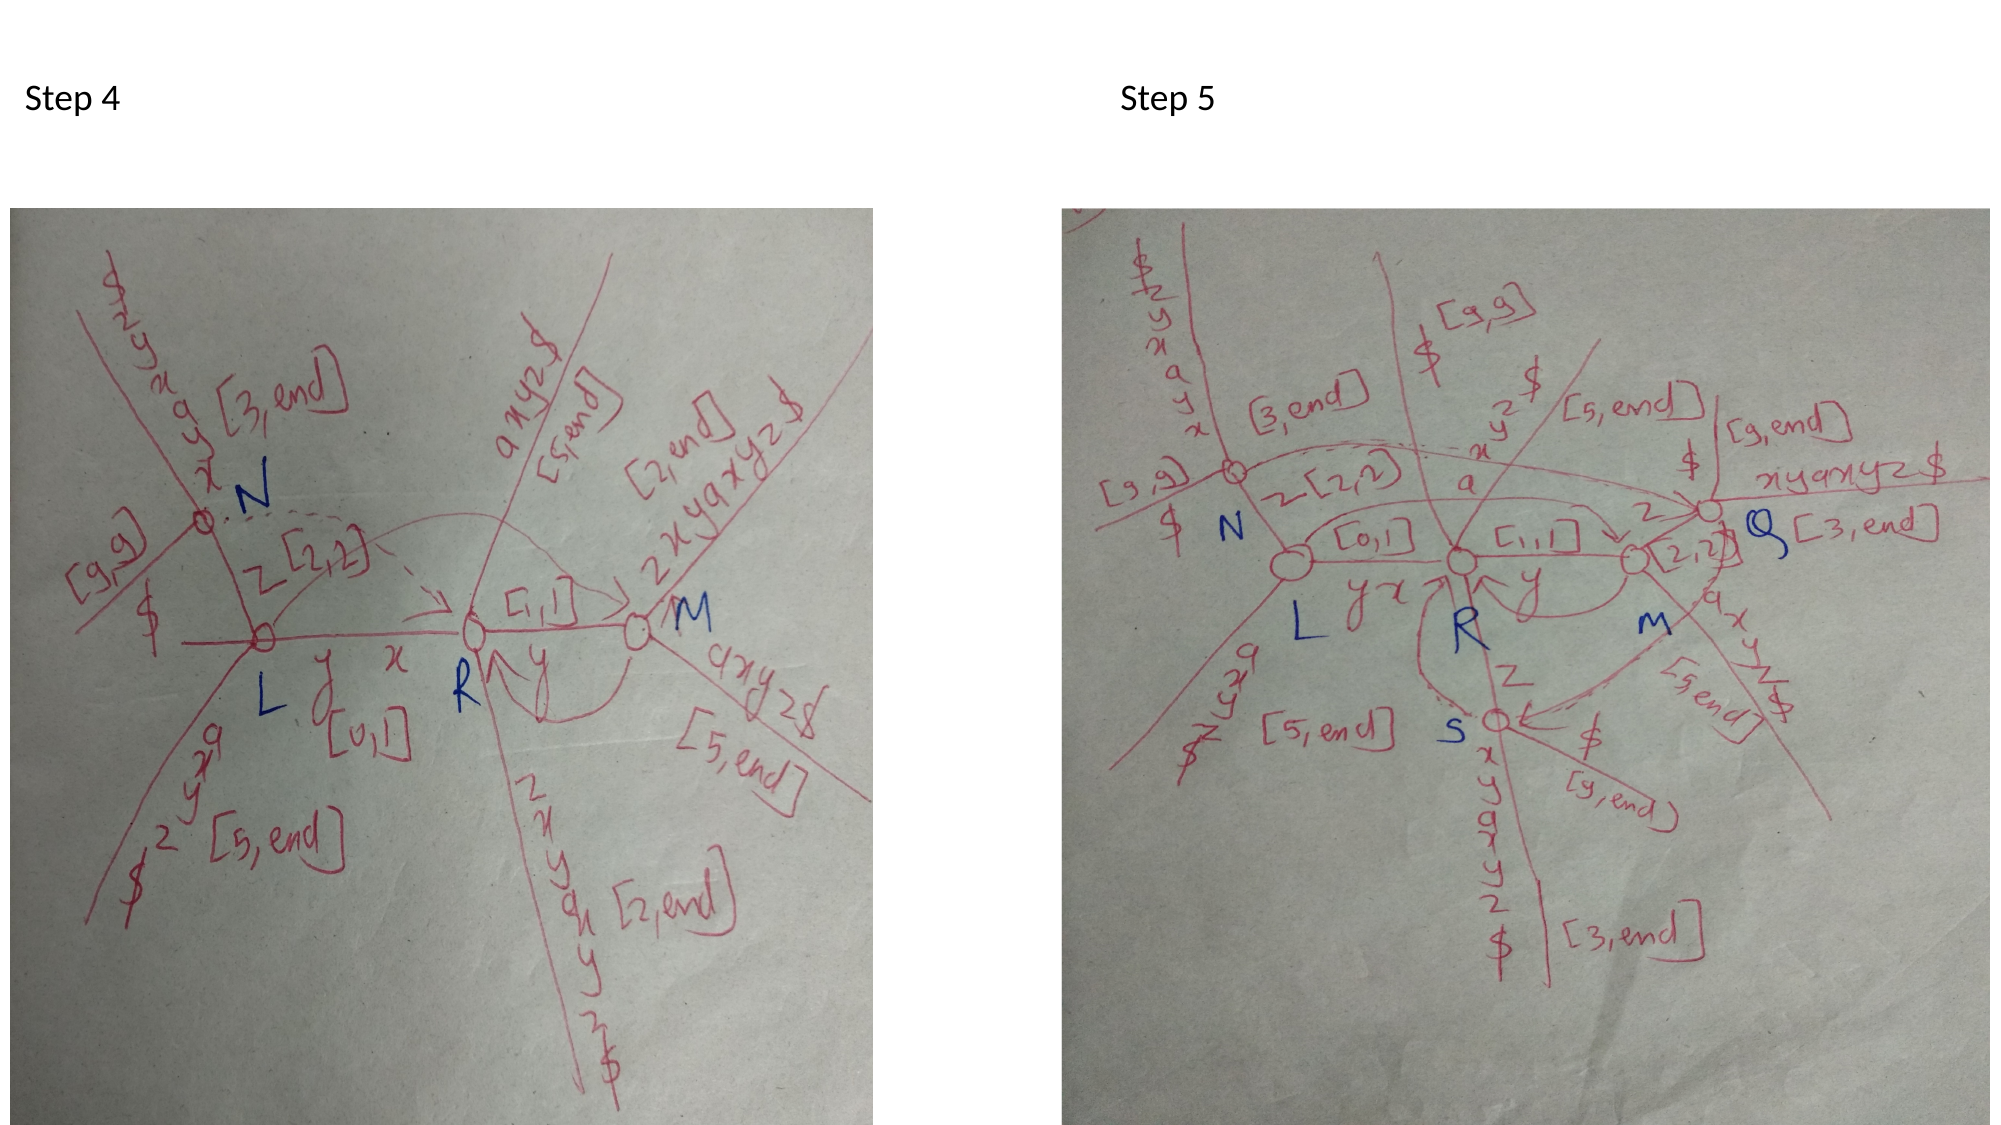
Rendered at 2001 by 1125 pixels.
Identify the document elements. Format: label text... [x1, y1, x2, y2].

picture [1062, 202, 1990, 1125]
picture [10, 208, 873, 1125]
text_box Step 4 Step 5 [10, 65, 1977, 126]
